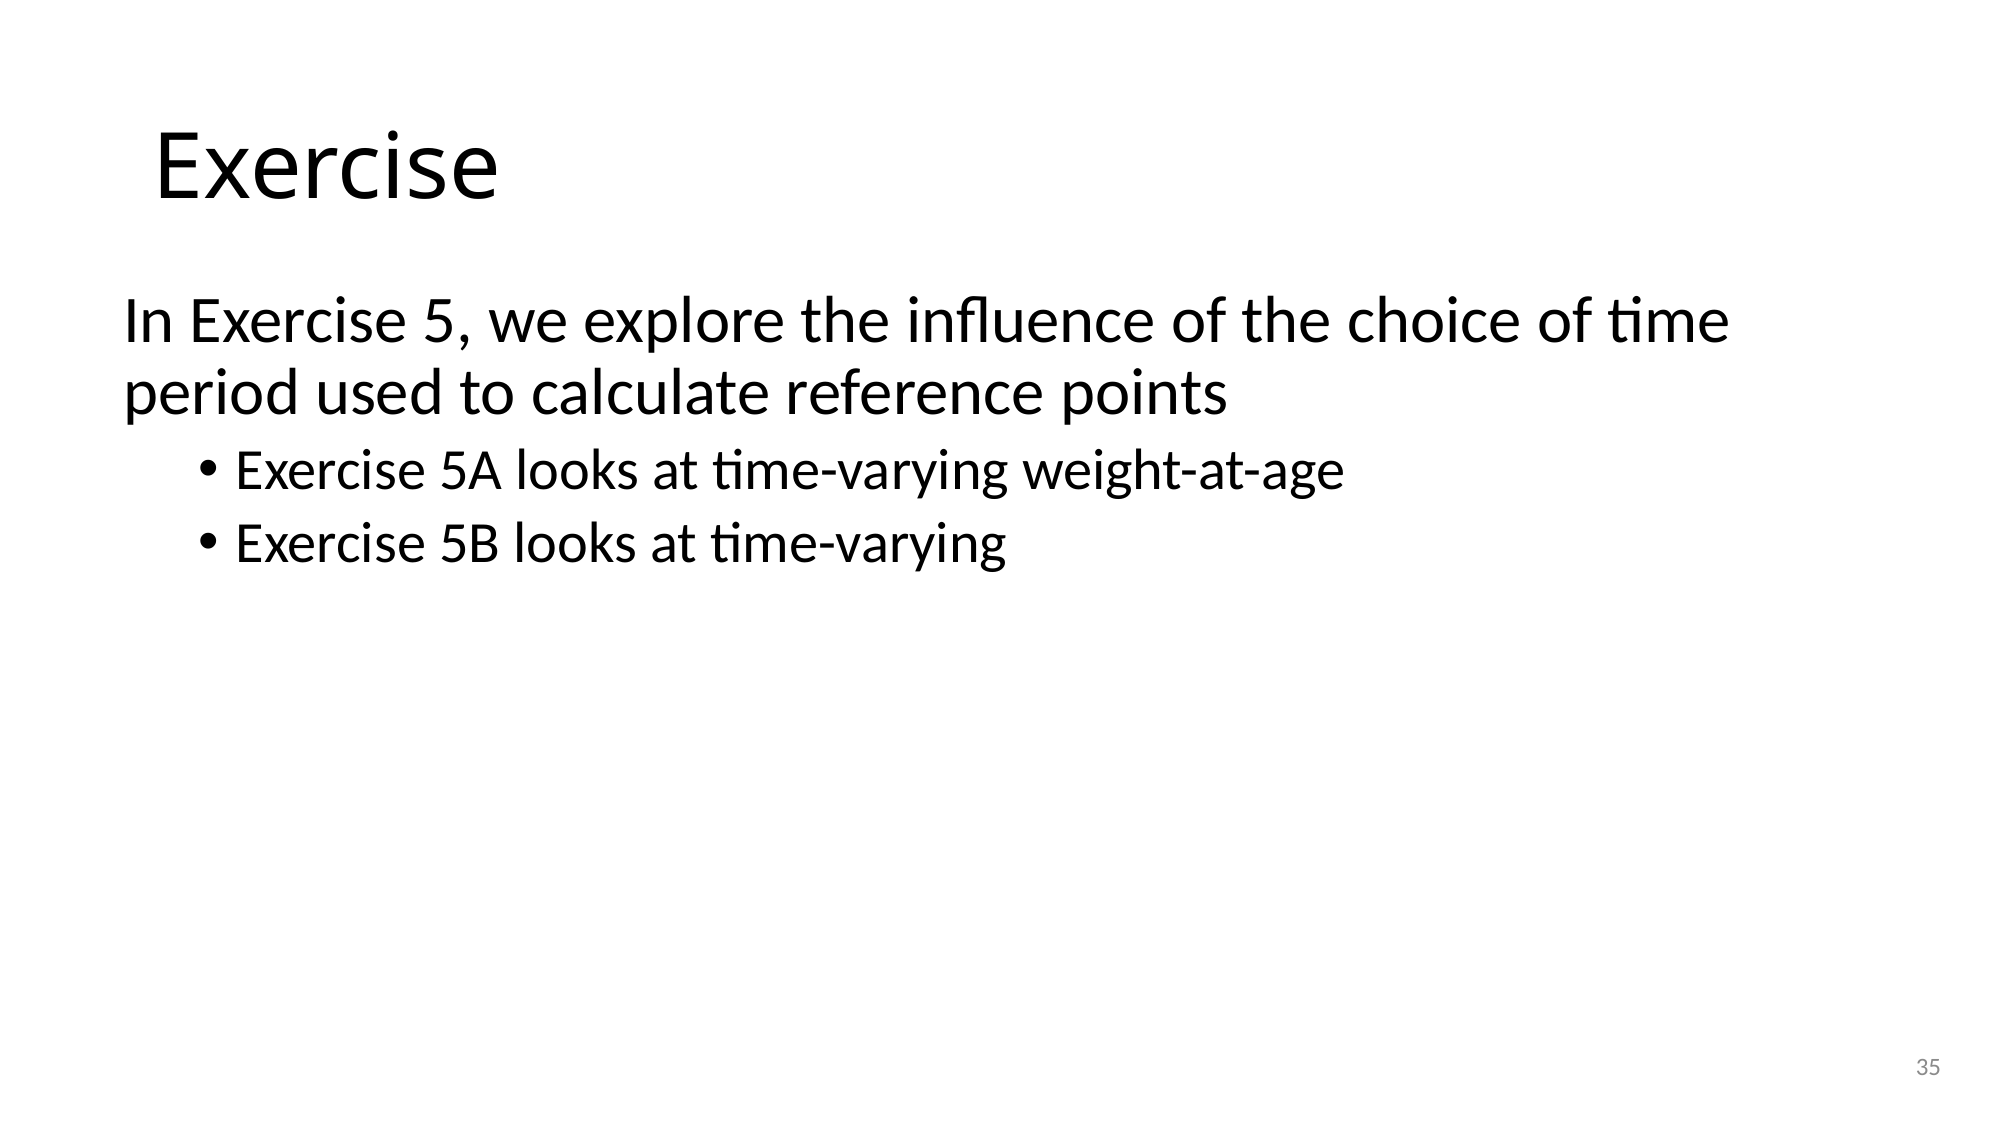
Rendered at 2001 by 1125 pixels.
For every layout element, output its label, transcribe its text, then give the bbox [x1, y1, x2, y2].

slide_number 35 [1506, 1035, 1957, 1096]
title Exercise [137, 59, 1863, 278]
